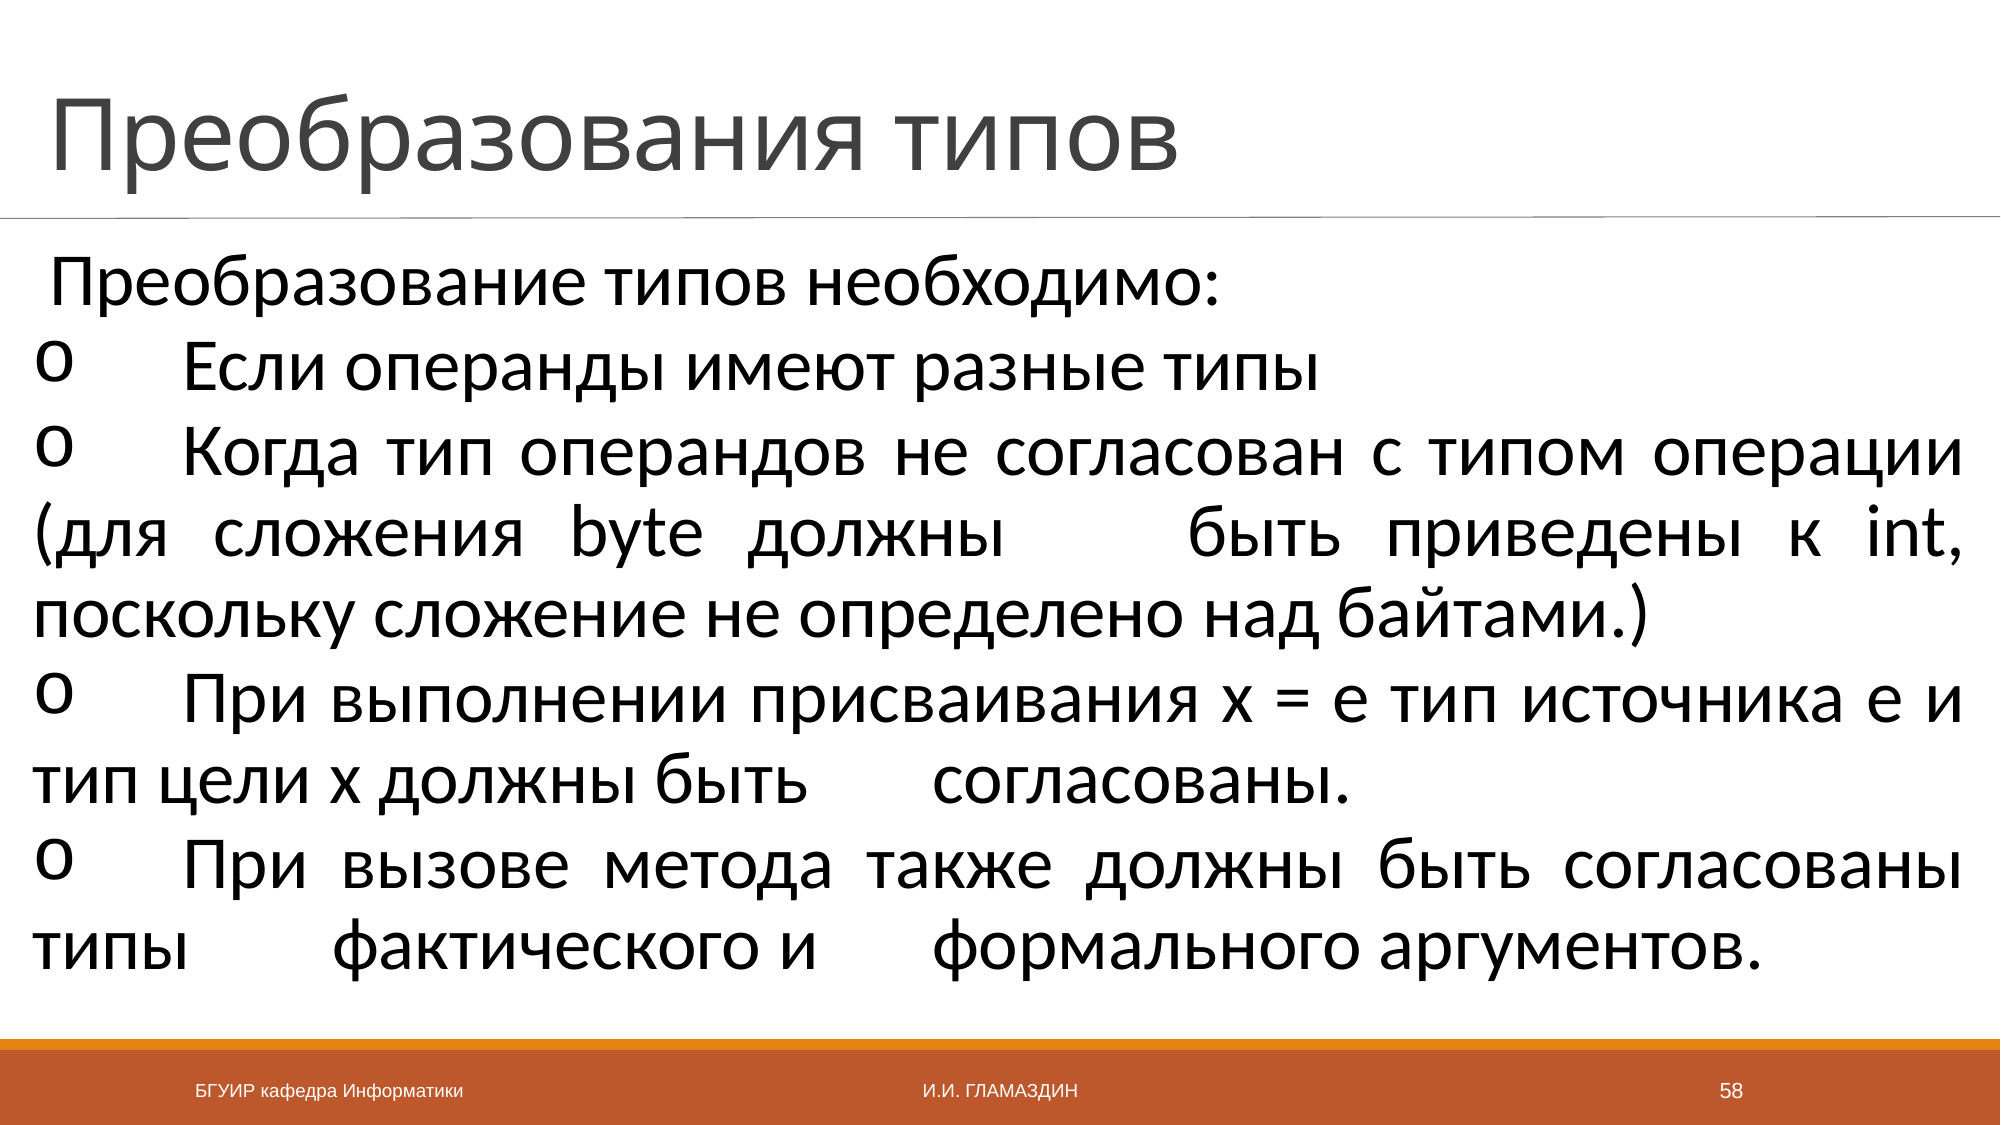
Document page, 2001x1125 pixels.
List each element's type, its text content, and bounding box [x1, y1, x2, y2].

footer И.И. Гламаздин [604, 1059, 1396, 1120]
slide_number 58 [1624, 1059, 1840, 1120]
slide_number БГУИР кафедра Информатики [180, 1059, 586, 1120]
title Преобразования типов [32, 47, 1967, 198]
list Преобразование типов необходимо: Если операнды имеют разные типы Когда тип операндов не согласован с типом операции (для сложения byte должны быть приведены к int, поскольку сложение не определено над байтами.) При выполнении присваивания x = e тип источника e и тип цели x должны быть согласованы. При вызове метода также должны быть согласованы типы фактического и формального аргументов. [32, 233, 1967, 1025]
